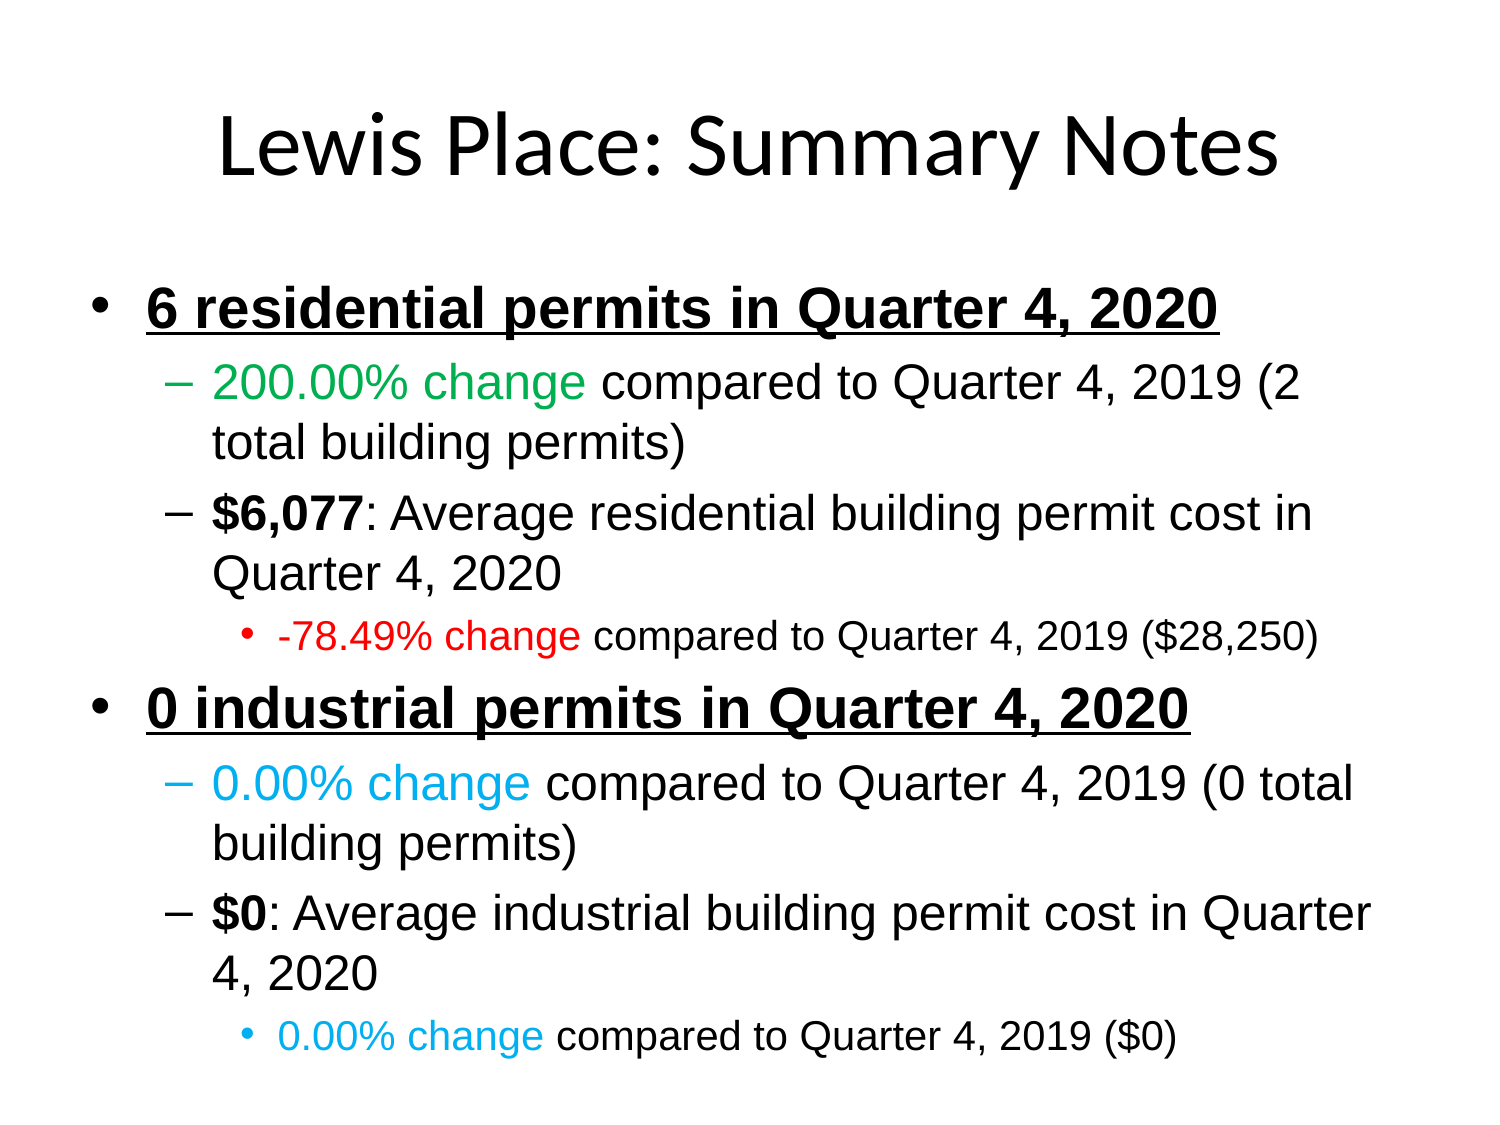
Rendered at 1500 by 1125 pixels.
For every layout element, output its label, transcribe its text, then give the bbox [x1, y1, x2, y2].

list 6 residential permits in Quarter 4, 2020 200.00% change compared to Quarter 4, 2019 (2 total building permits) $6,077: Average residential building permit cost in Quarter 4, 2020 -78.49% change compared to Quarter 4, 2019 ($28,250) 0 industrial permits in Quarter 4, 2020 0.00% change compared to Quarter 4, 2019 (0 total building permits) $0: Average industrial building permit cost in Quarter 4, 2020 0.00% change compared to Quarter 4, 2019 ($0) [75, 262, 1425, 1005]
title Lewis Place: Summary Notes [75, 45, 1425, 233]
